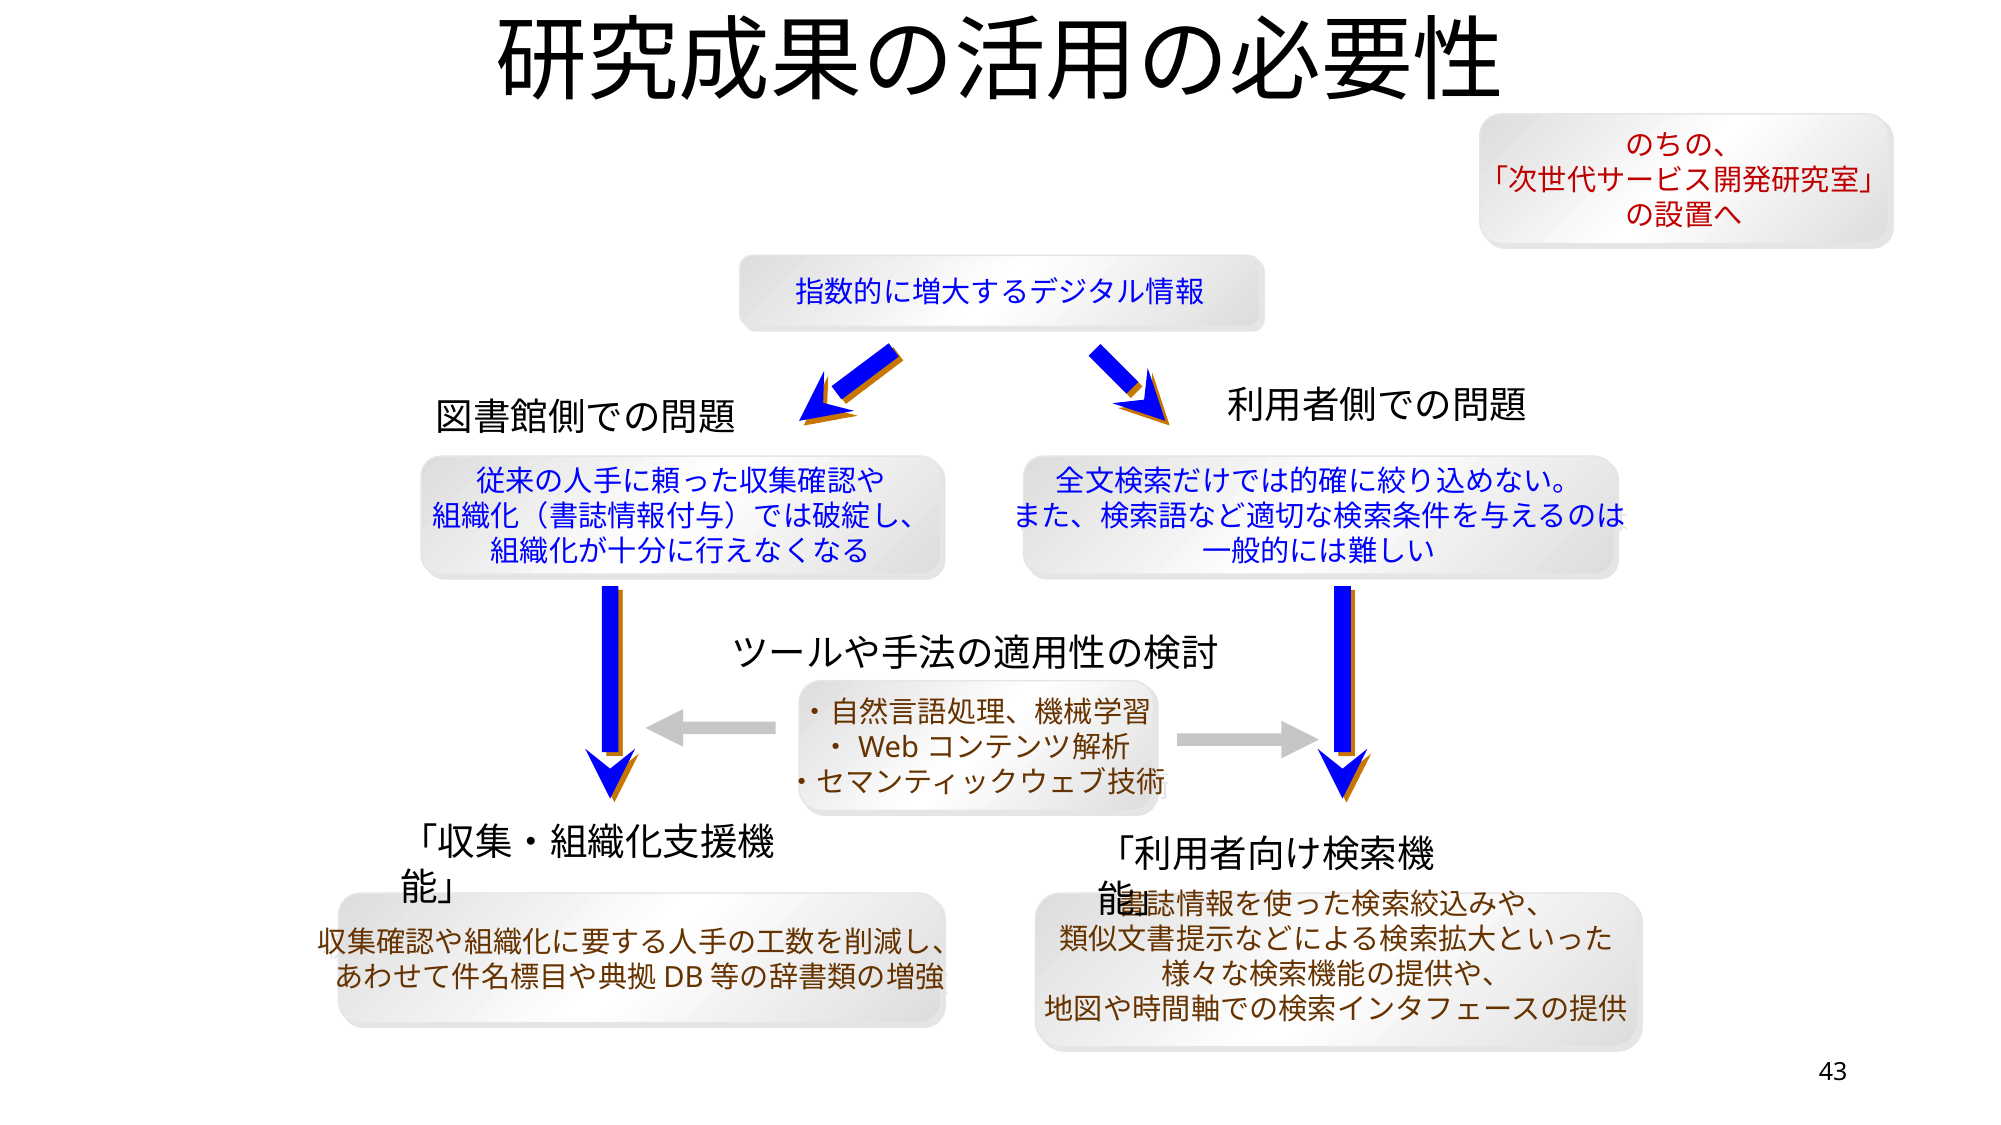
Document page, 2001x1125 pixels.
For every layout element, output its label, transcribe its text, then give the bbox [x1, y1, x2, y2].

text_box 「利用者向け検索機能」 [1082, 822, 1509, 928]
text_box 利用者側での問題 [1212, 373, 1591, 434]
title 研究成果の活用の必要性 [13, 5, 1987, 120]
text_box [1336, 786, 1349, 799]
text_box ツールや手法の適用性の検討 [716, 621, 1295, 682]
text_box 全文検索だけでは的確に絞り込めない。 また、検索語など適切な検索条件を与えるのは 一般的には難しい [1023, 456, 1615, 575]
text_box [603, 786, 617, 799]
text_box [645, 721, 776, 735]
text_box ・自然言語処理、機械学習 ・Webコンテンツ解析 ・セマンティックウェブ技術 [799, 682, 1154, 811]
text_box のちの、 「次世代サービス開発研究室」 の設置へ [1479, 113, 1889, 244]
text_box 「収集・組織化支援機能」 [385, 810, 811, 916]
text_box [1177, 733, 1319, 746]
text_box [799, 408, 813, 421]
text_box 収集確認や組織化に要する人手の工数を削減し、 あわせて件名標目や典拠DB等の辞書類の増強 [338, 893, 941, 1023]
text_box [1152, 407, 1166, 421]
text_box 指数的に増大するデジタル情報 [739, 255, 1260, 327]
text_box 書誌情報を使った検索絞込みや、 類似文書提示などによる検索拡大といった 様々な検索機能の提供や、 地図や時間軸での検索インタフェースの提供 [1035, 893, 1638, 1047]
slide_number 43 [1412, 1042, 1863, 1103]
text_box 図書館側での問題 [421, 385, 800, 446]
text_box 従来の人手に頼った収集確認や 組織化（書誌情報付与）では破綻し、 組織化が十分に行えなくなる [421, 456, 941, 575]
